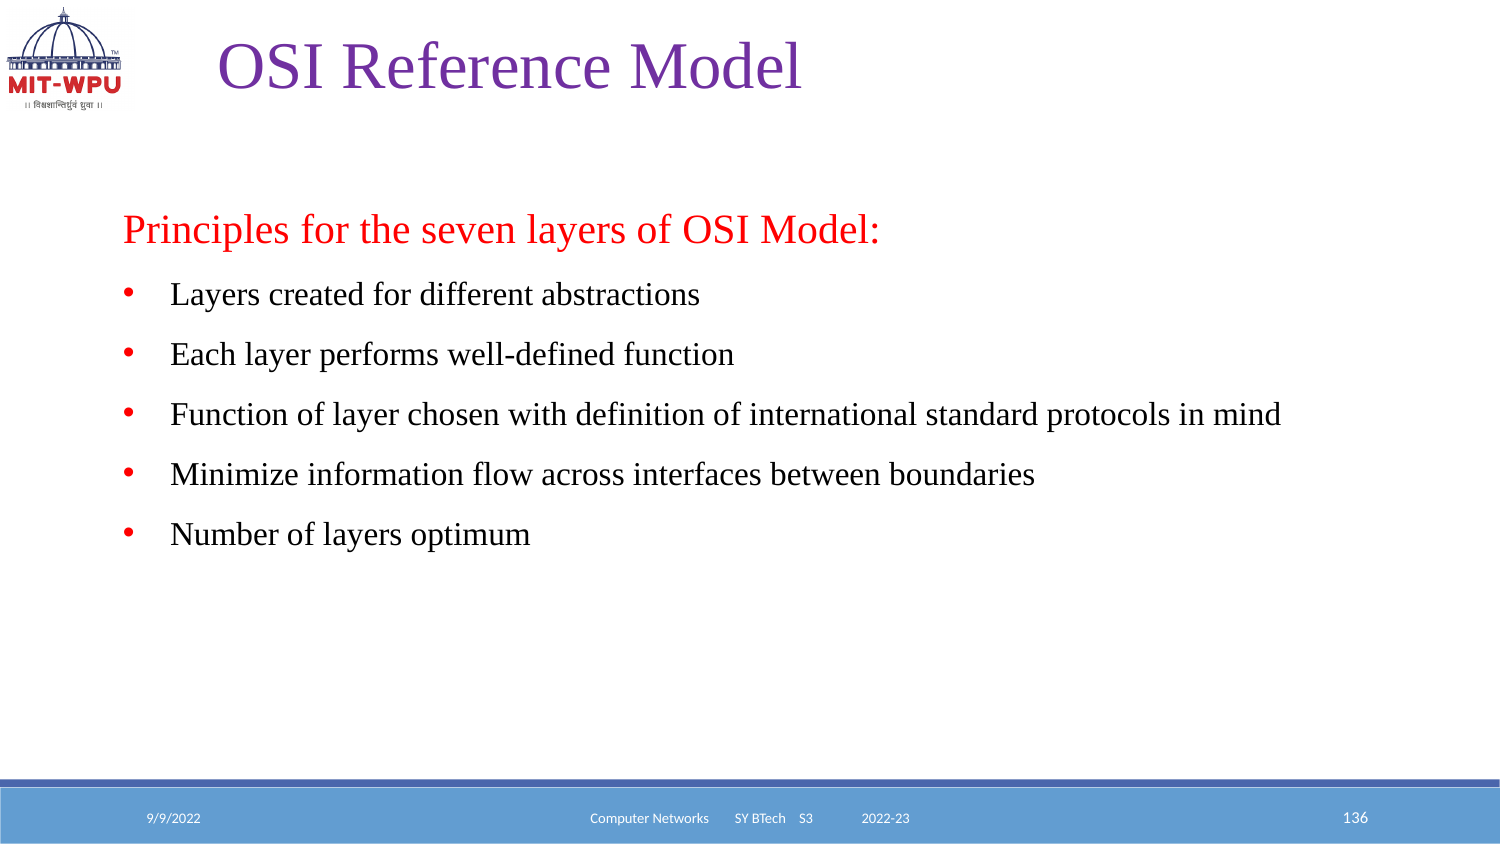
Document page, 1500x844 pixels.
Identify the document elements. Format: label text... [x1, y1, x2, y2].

footer Computer Networks SY BTech S3 2022-23 [453, 794, 1047, 840]
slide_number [135, 794, 440, 840]
text_box Principles for the seven layers of OSI Model: Layers created for different abstractions Each layer performs well-defined function Function of layer chosen with definition of international standard protocols in mind Minimize information flow across interfaces between boundaries Number of layers optimum [108, 169, 1500, 560]
picture [6, 7, 136, 111]
text_box OSI Reference Model [202, 14, 1494, 110]
slide_number ‹#› [1218, 794, 1380, 840]
